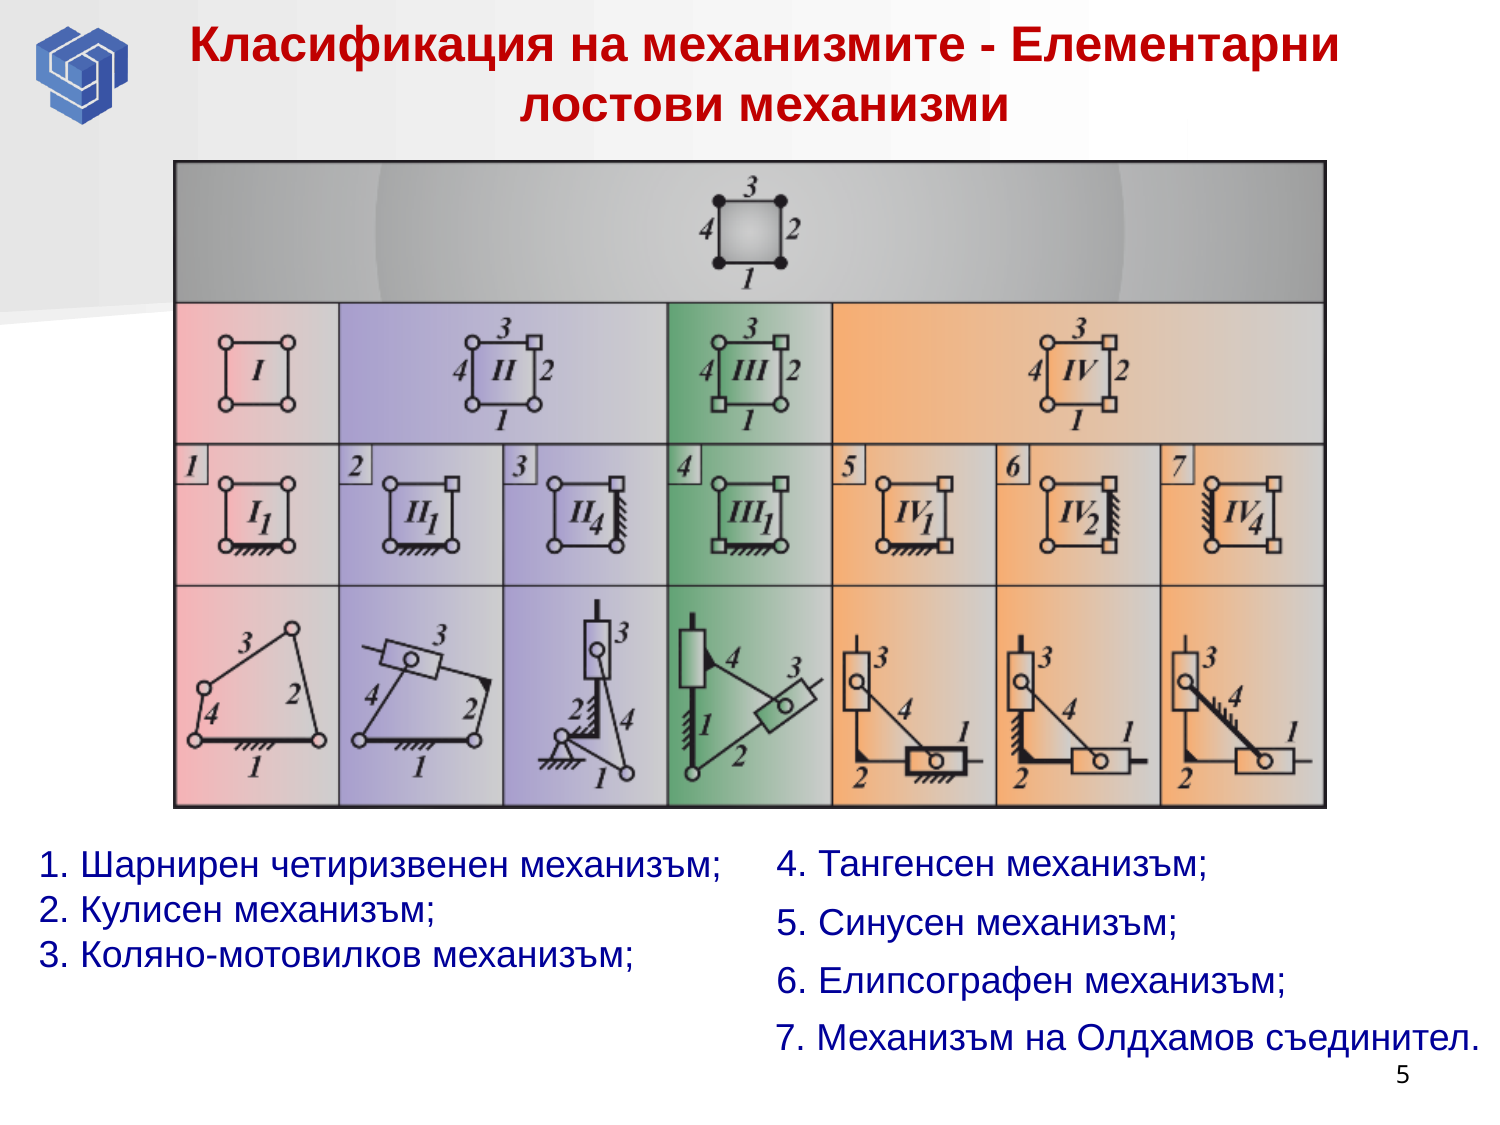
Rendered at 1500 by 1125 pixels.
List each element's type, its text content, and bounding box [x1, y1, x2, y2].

slide_number 5 [1074, 1066, 1425, 1100]
picture [173, 160, 1327, 809]
text_box 7. Механизъм на Олдхамов съединител. [760, 1005, 1500, 1066]
list 1. Шарнирен четиризвенен механизъм; 2. Кулисен механизъм; 3. Коляно-мотовилков механизъм; [23, 832, 739, 1055]
text_box 4. Тангенсен механизъм; [761, 831, 1407, 892]
picture [23, 16, 141, 134]
text_box 5. Синусен механизъм; [761, 890, 1418, 949]
text_box 6. Елипсографен механизъм; [761, 949, 1453, 1005]
title Класификация на механизмите - Елементарни лостови механизми [105, 78, 1425, 176]
